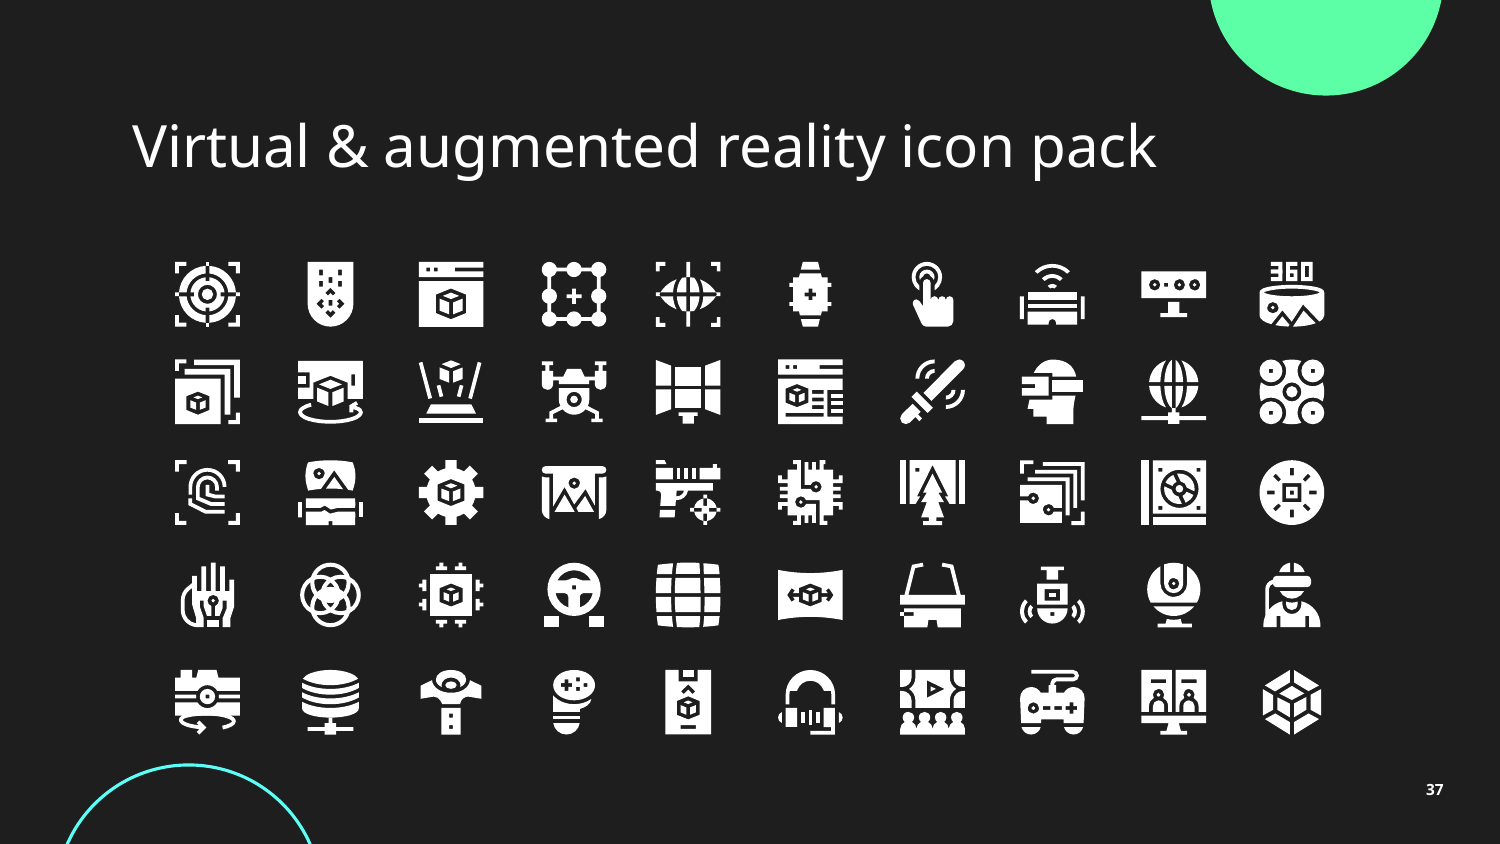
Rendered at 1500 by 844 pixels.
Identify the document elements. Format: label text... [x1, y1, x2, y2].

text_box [665, 669, 712, 735]
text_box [899, 359, 966, 425]
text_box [655, 261, 721, 327]
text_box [1259, 459, 1325, 526]
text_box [1263, 562, 1321, 628]
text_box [1146, 562, 1201, 628]
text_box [911, 261, 954, 327]
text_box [174, 460, 241, 526]
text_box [541, 465, 607, 520]
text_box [418, 360, 484, 424]
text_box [174, 669, 241, 735]
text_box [1019, 263, 1085, 325]
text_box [1021, 359, 1083, 425]
text_box [300, 562, 361, 628]
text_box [541, 261, 607, 327]
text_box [777, 459, 843, 526]
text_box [899, 459, 966, 526]
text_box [899, 669, 966, 735]
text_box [899, 562, 966, 628]
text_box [1259, 359, 1325, 425]
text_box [418, 261, 484, 327]
text_box [307, 261, 354, 327]
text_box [301, 669, 360, 735]
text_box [1259, 261, 1325, 327]
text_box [777, 359, 843, 425]
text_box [420, 669, 482, 735]
slide_number 37 [1389, 764, 1480, 816]
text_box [174, 261, 241, 327]
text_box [1019, 669, 1085, 735]
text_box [541, 361, 607, 423]
title Virtual & augmented reality icon pack [117, 106, 1383, 183]
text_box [1141, 669, 1207, 735]
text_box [655, 562, 721, 628]
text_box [655, 359, 721, 424]
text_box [1141, 359, 1207, 425]
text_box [297, 360, 364, 424]
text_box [1262, 669, 1322, 735]
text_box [777, 669, 843, 735]
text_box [418, 562, 484, 628]
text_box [1141, 271, 1207, 318]
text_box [1141, 460, 1207, 526]
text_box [1018, 566, 1087, 624]
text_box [174, 359, 241, 425]
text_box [180, 562, 235, 628]
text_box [543, 562, 605, 628]
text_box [777, 569, 843, 621]
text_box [789, 261, 832, 327]
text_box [297, 460, 364, 526]
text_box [418, 459, 484, 526]
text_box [1019, 460, 1085, 526]
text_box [552, 669, 596, 735]
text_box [655, 460, 721, 526]
